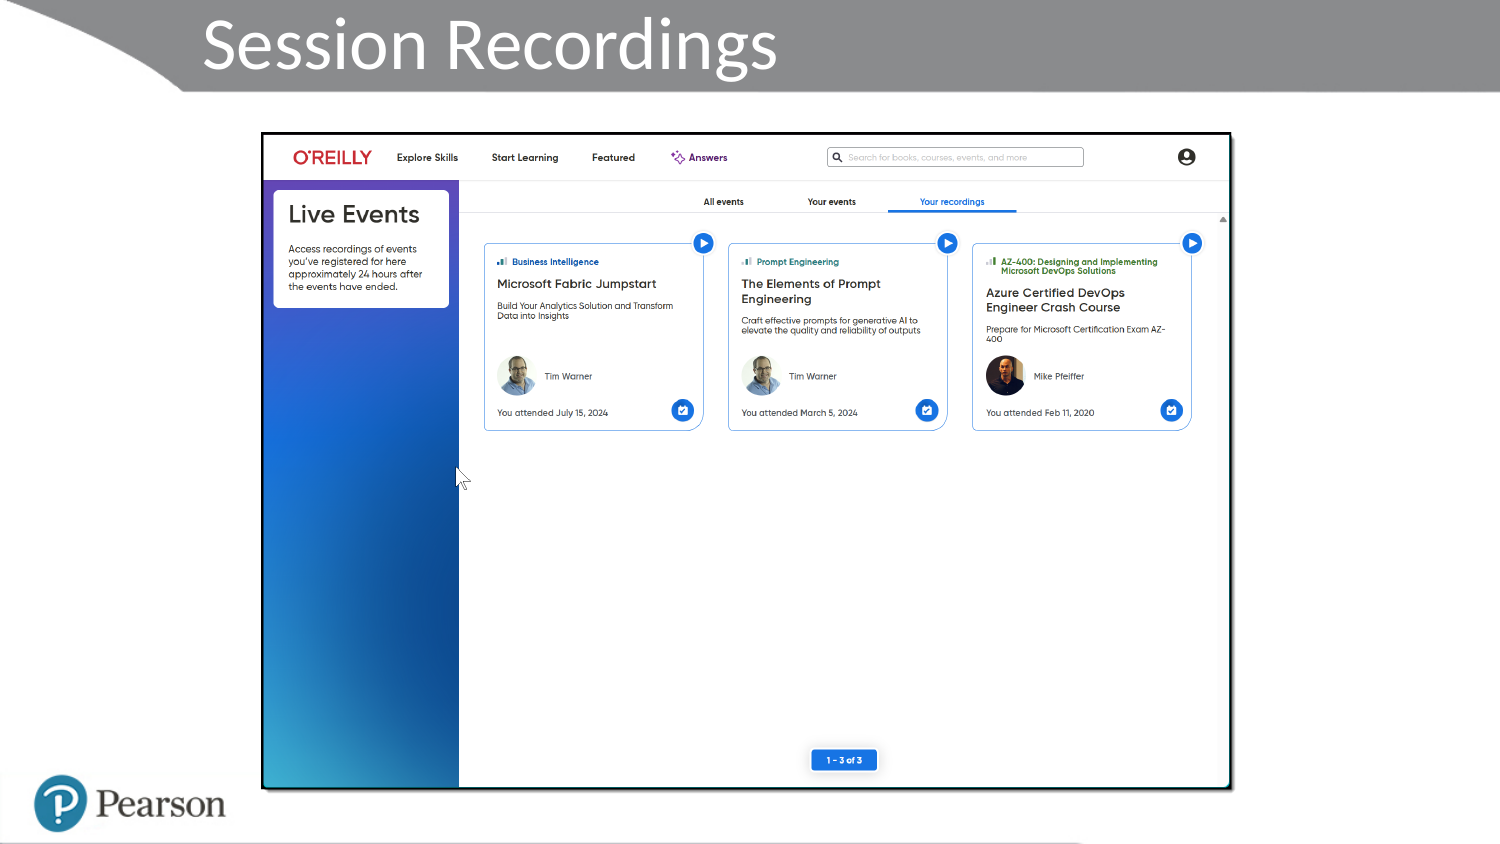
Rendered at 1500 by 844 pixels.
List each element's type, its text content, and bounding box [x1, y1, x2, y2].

title Session Recordings [187, 0, 1426, 79]
picture [0, 0, 1500, 844]
